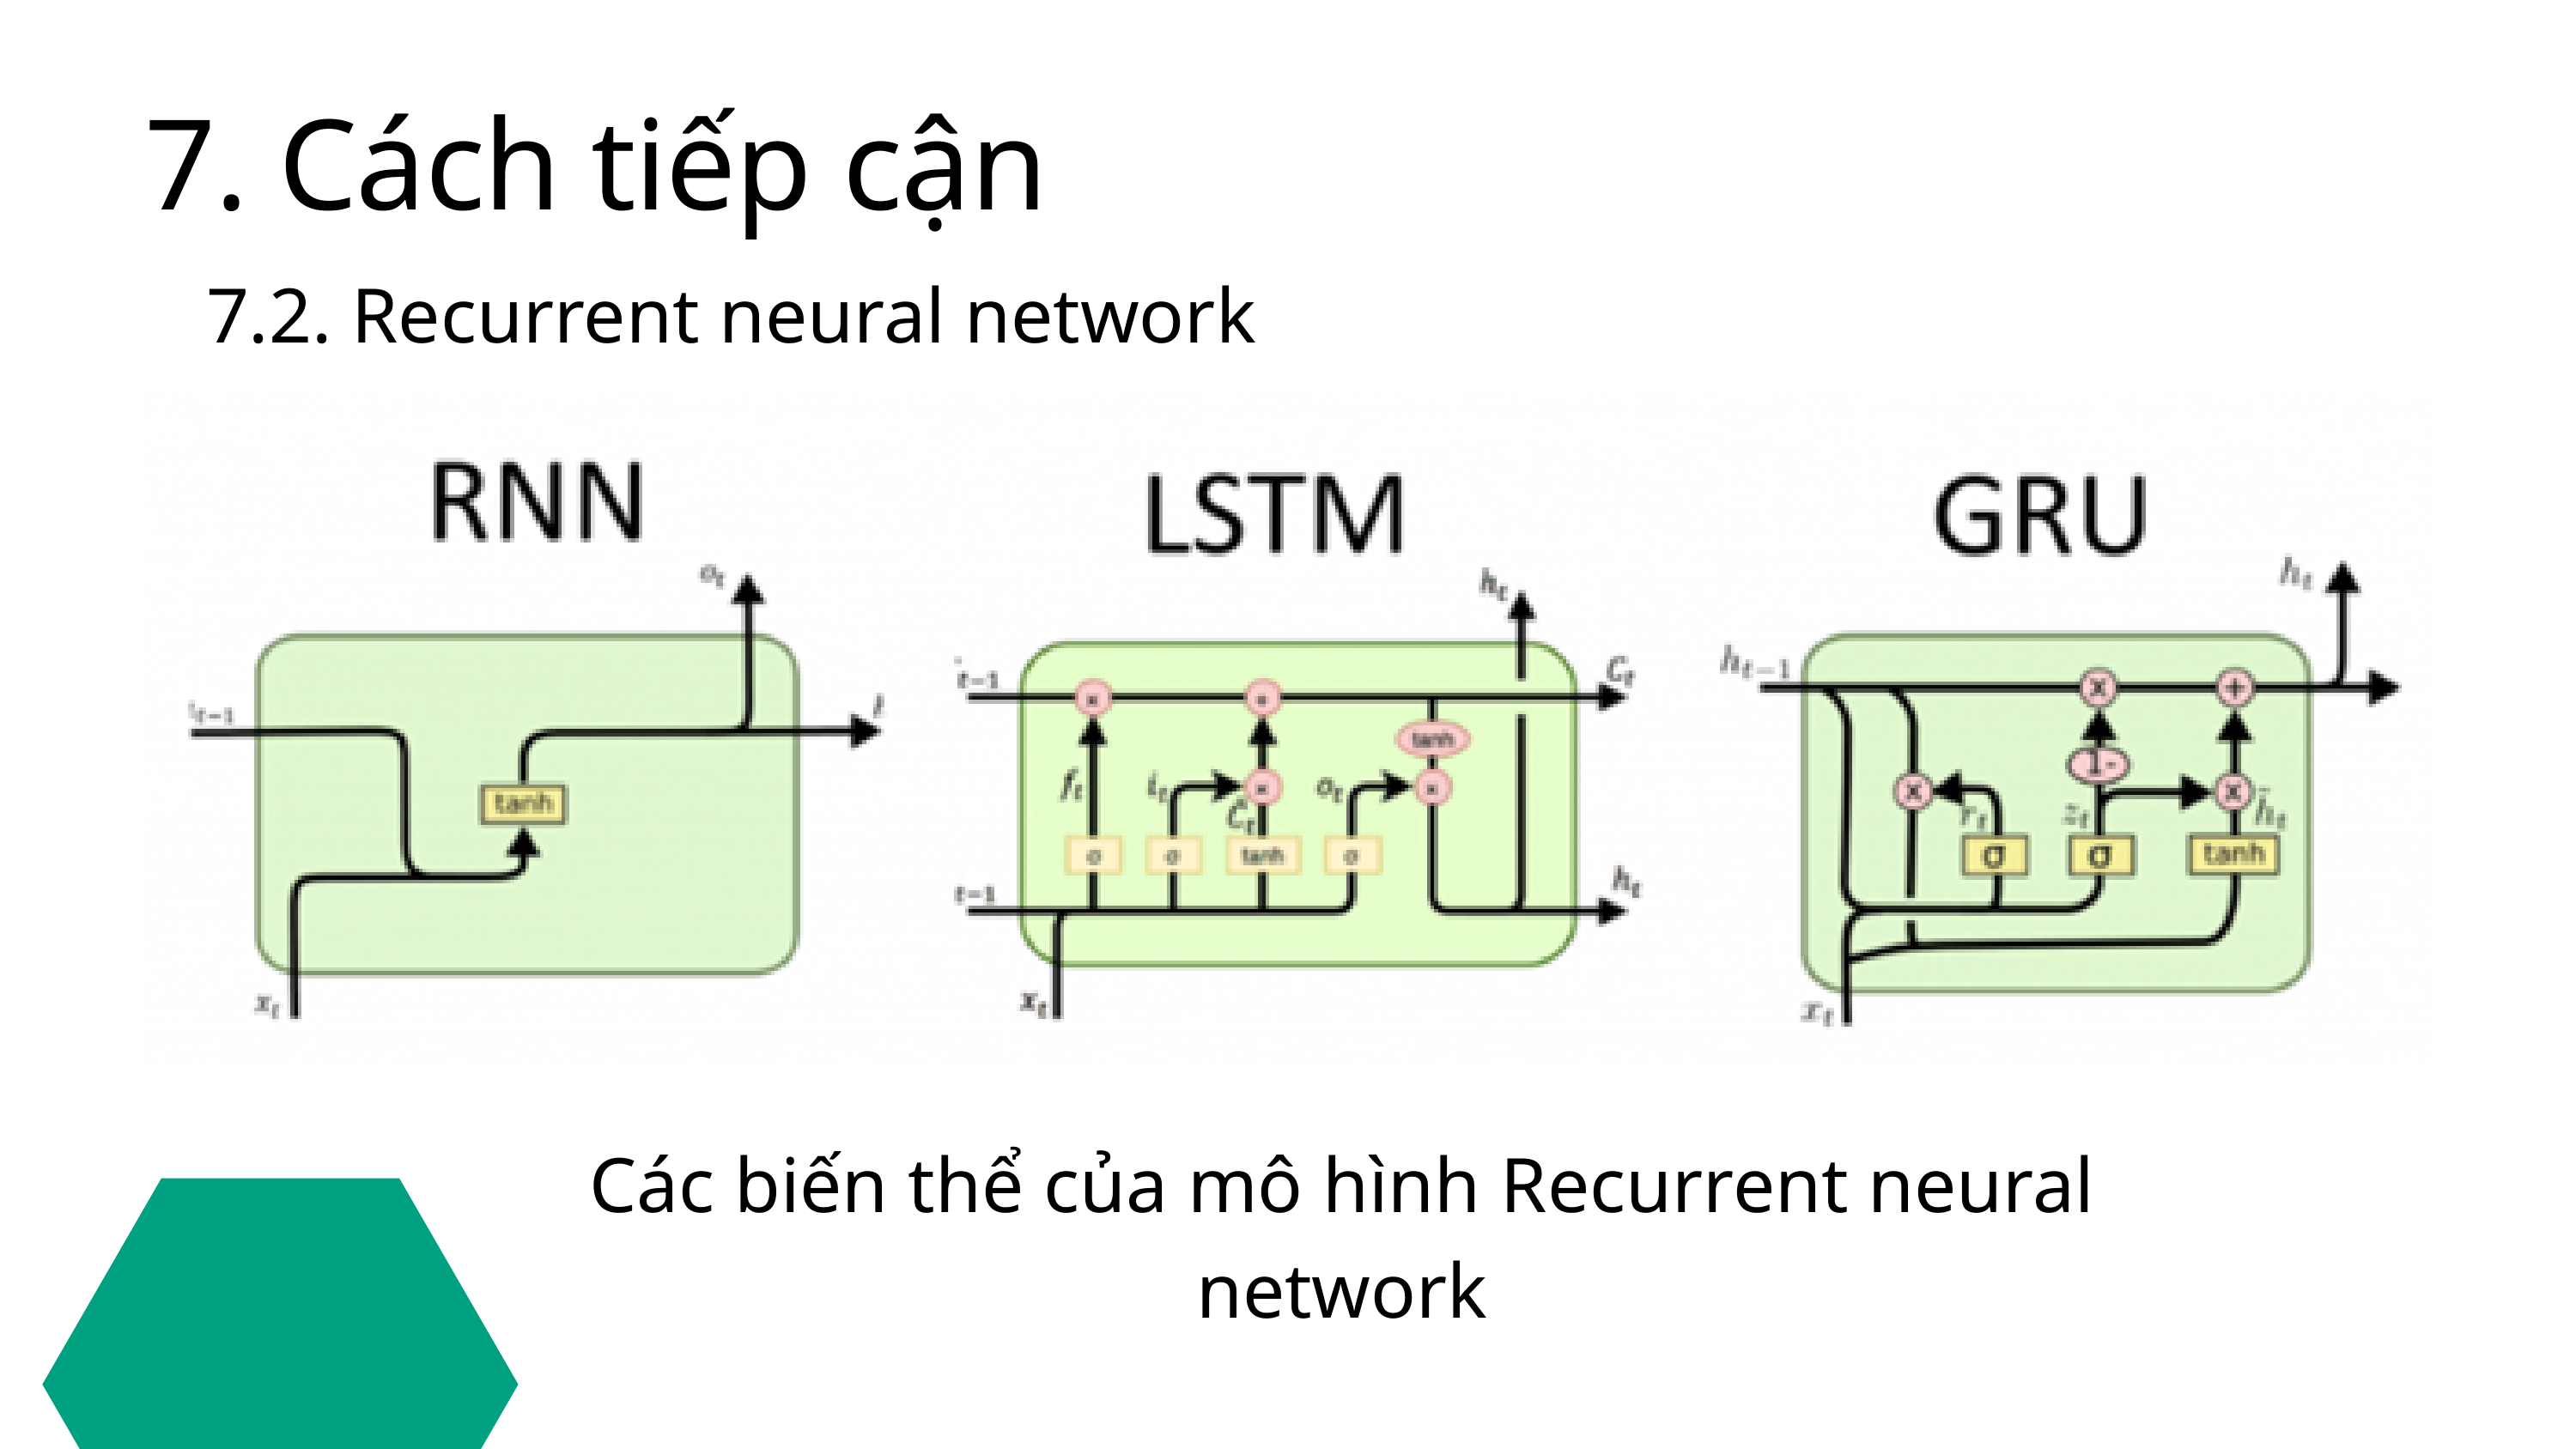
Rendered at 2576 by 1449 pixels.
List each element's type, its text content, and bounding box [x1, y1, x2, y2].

text_box Các biến thể của mô hình Recurrent neural network [451, 1123, 2233, 1333]
text_box 7. Cách tiếp cận [144, 84, 1801, 235]
picture [144, 381, 2432, 1067]
text_box 7.2. Recurrent neural network [196, 252, 1267, 358]
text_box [42, 1178, 519, 1449]
